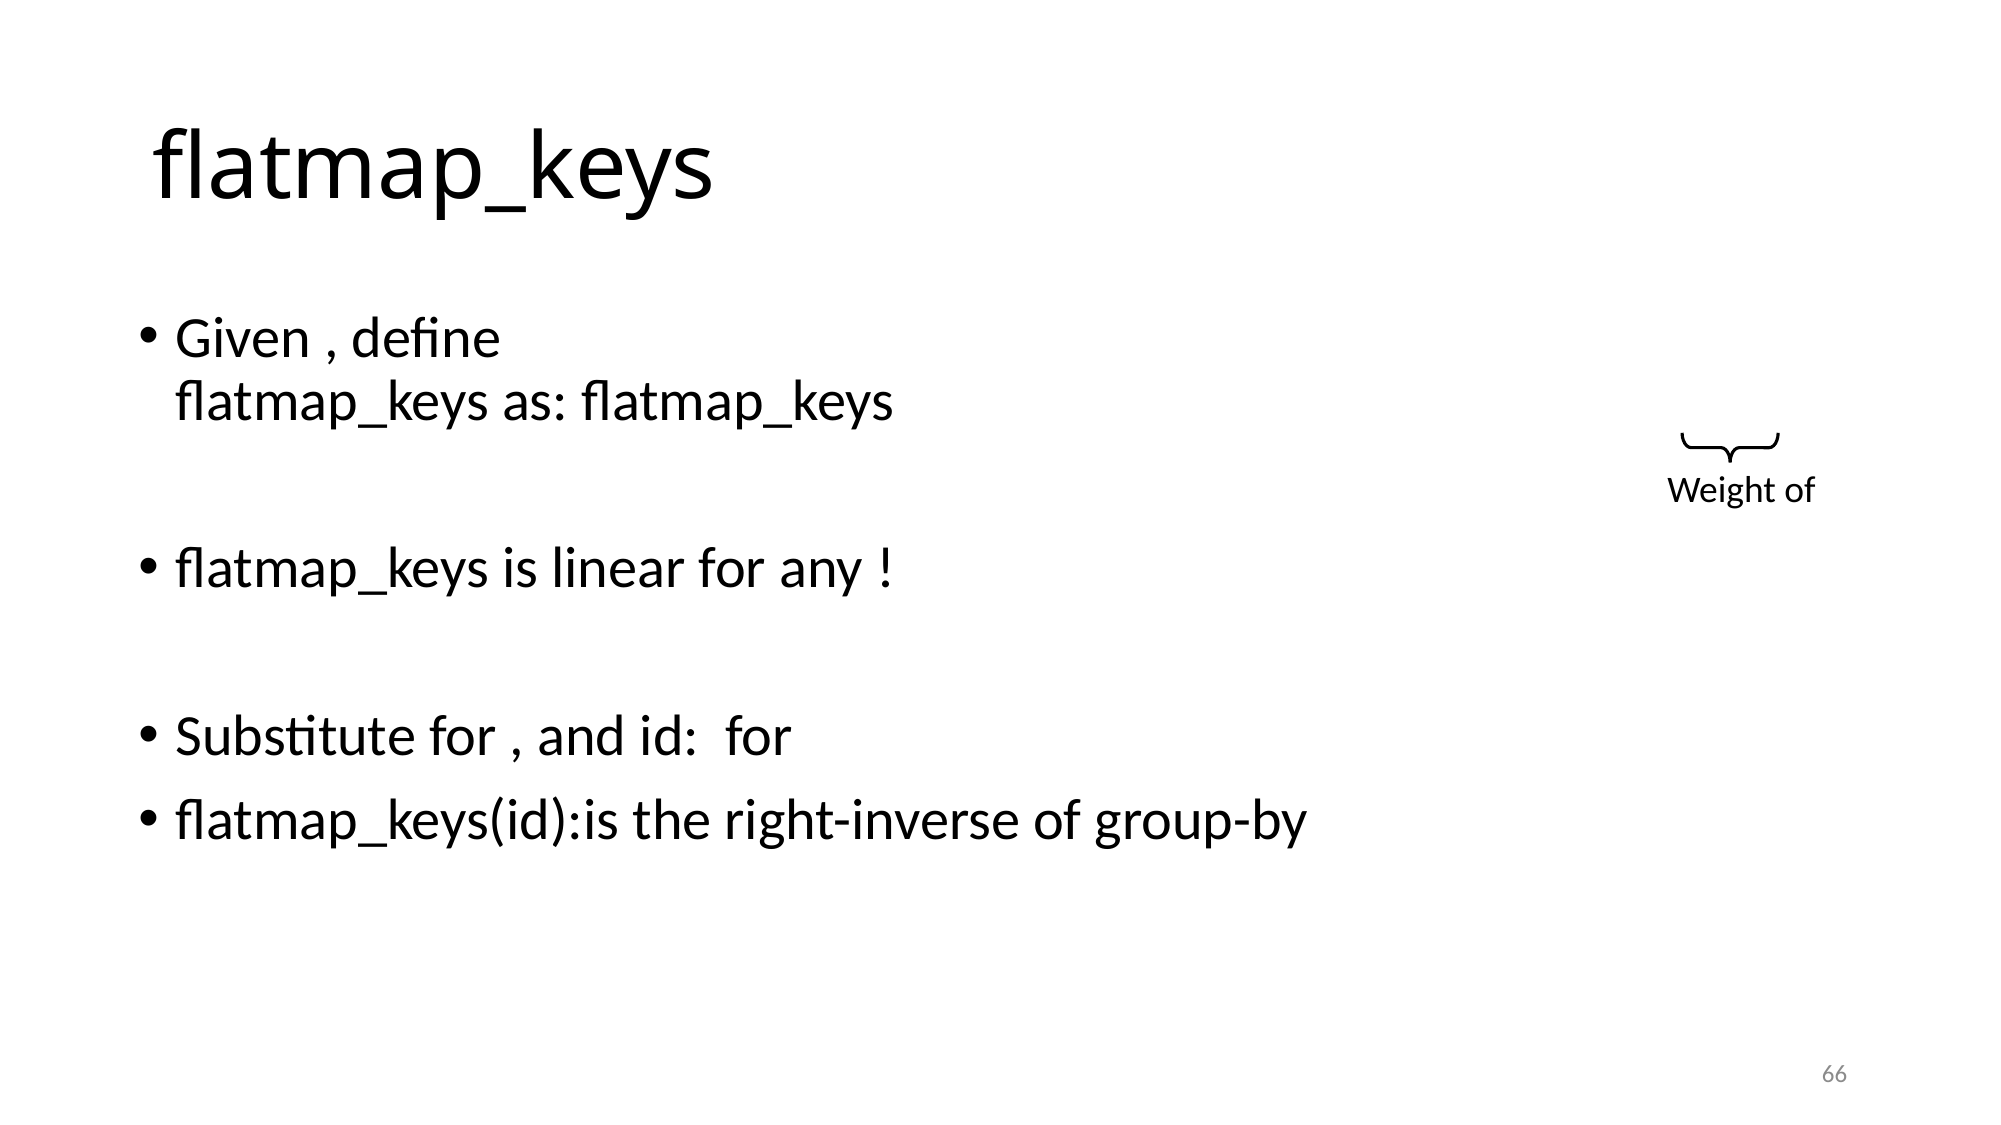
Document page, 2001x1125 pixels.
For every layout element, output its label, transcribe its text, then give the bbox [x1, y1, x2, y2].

slide_number 66 [1798, 1042, 1863, 1103]
text_box [1681, 432, 1779, 463]
title flatmap_keys [137, 59, 1863, 278]
